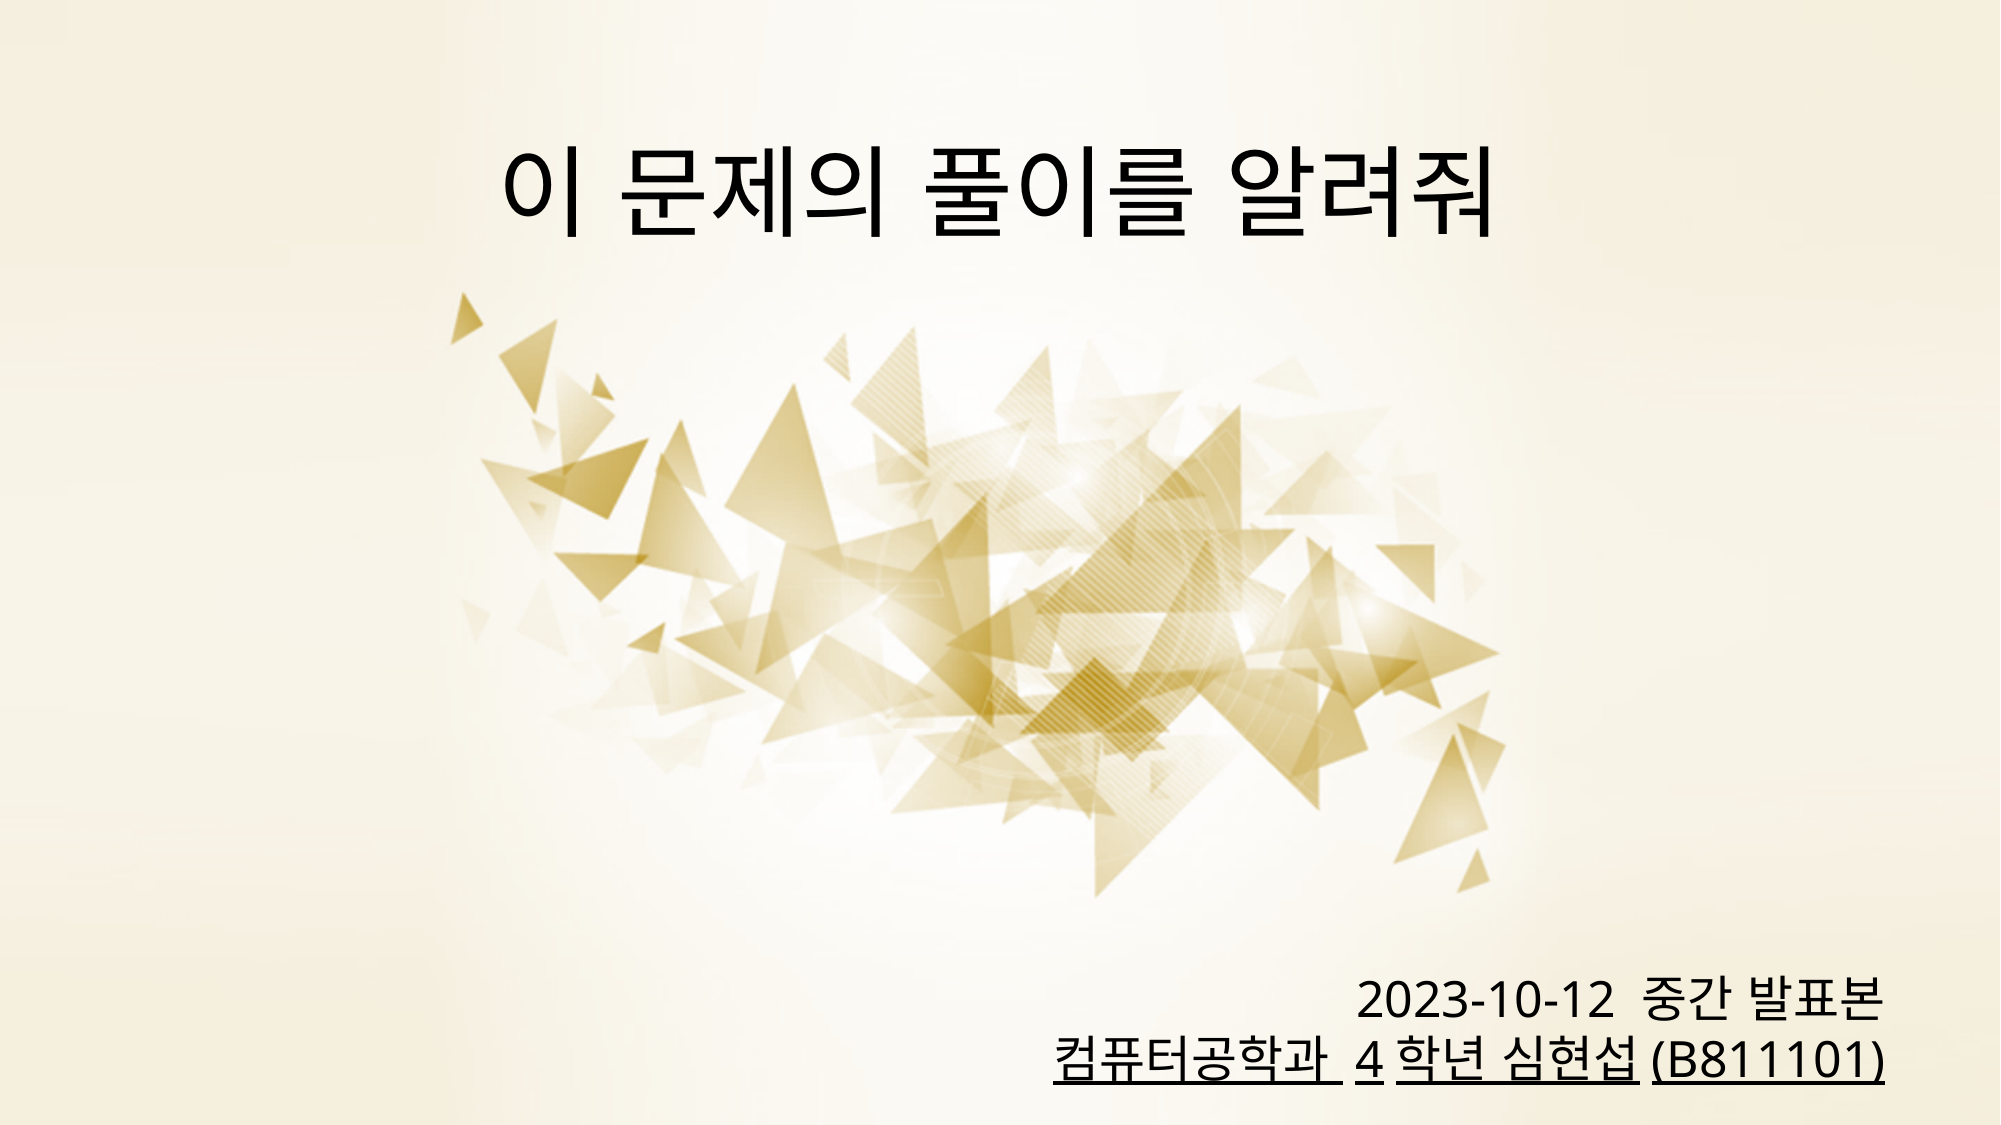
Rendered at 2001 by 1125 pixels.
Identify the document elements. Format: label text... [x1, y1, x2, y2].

text_box 이 문제의 풀이를 알려줘 [300, 122, 1700, 257]
text_box 2023-10-12 중간 발표본 컴퓨터공학과 4학년 심현섭(B811101) [661, 959, 1900, 1095]
